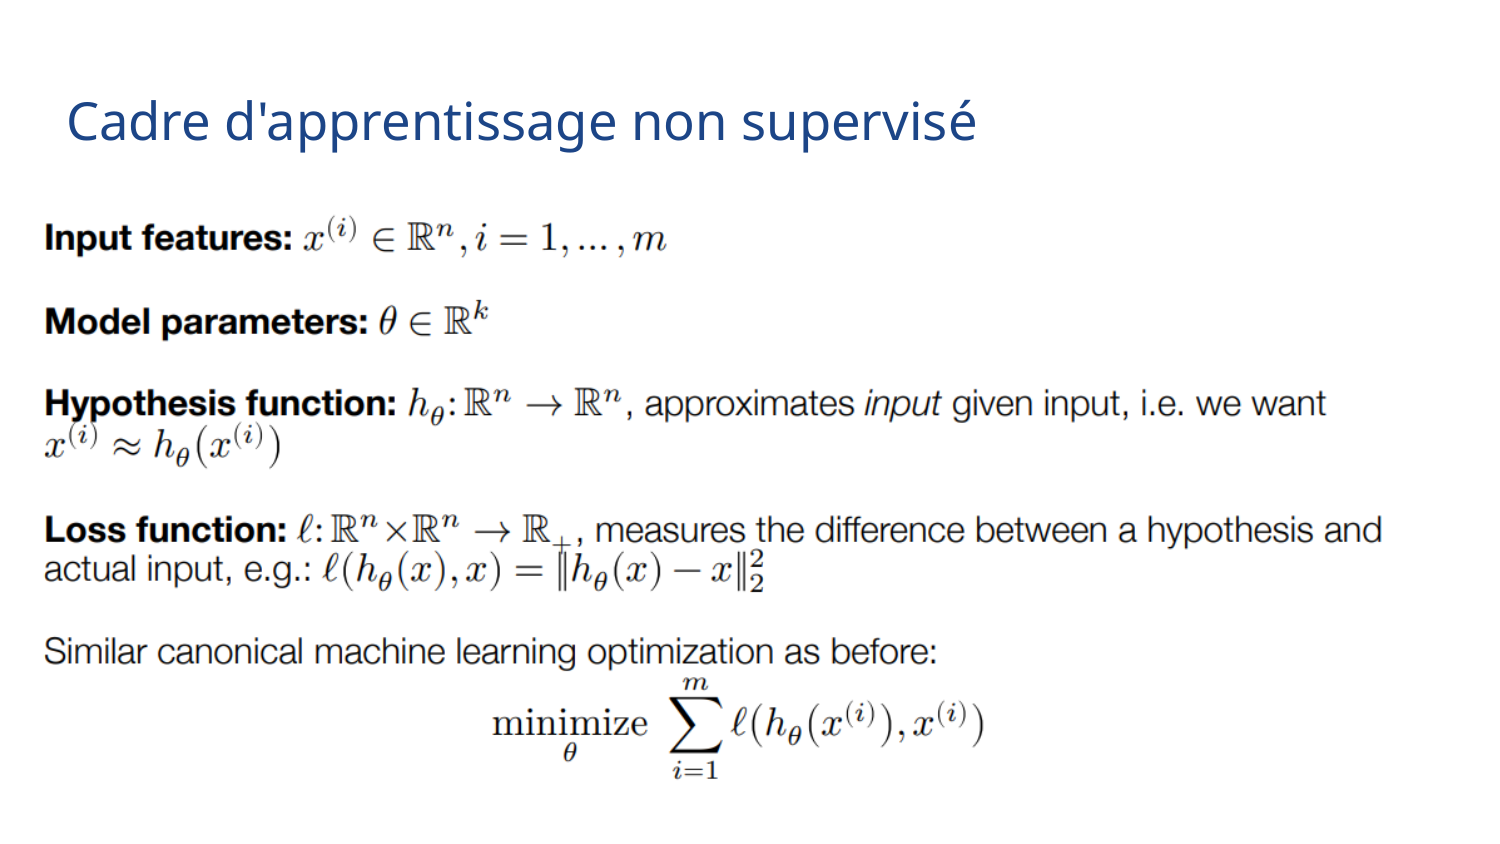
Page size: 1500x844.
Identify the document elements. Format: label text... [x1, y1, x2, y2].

title Cadre d'apprentissage non supervisé [51, 72, 1449, 167]
picture [24, 191, 1398, 819]
